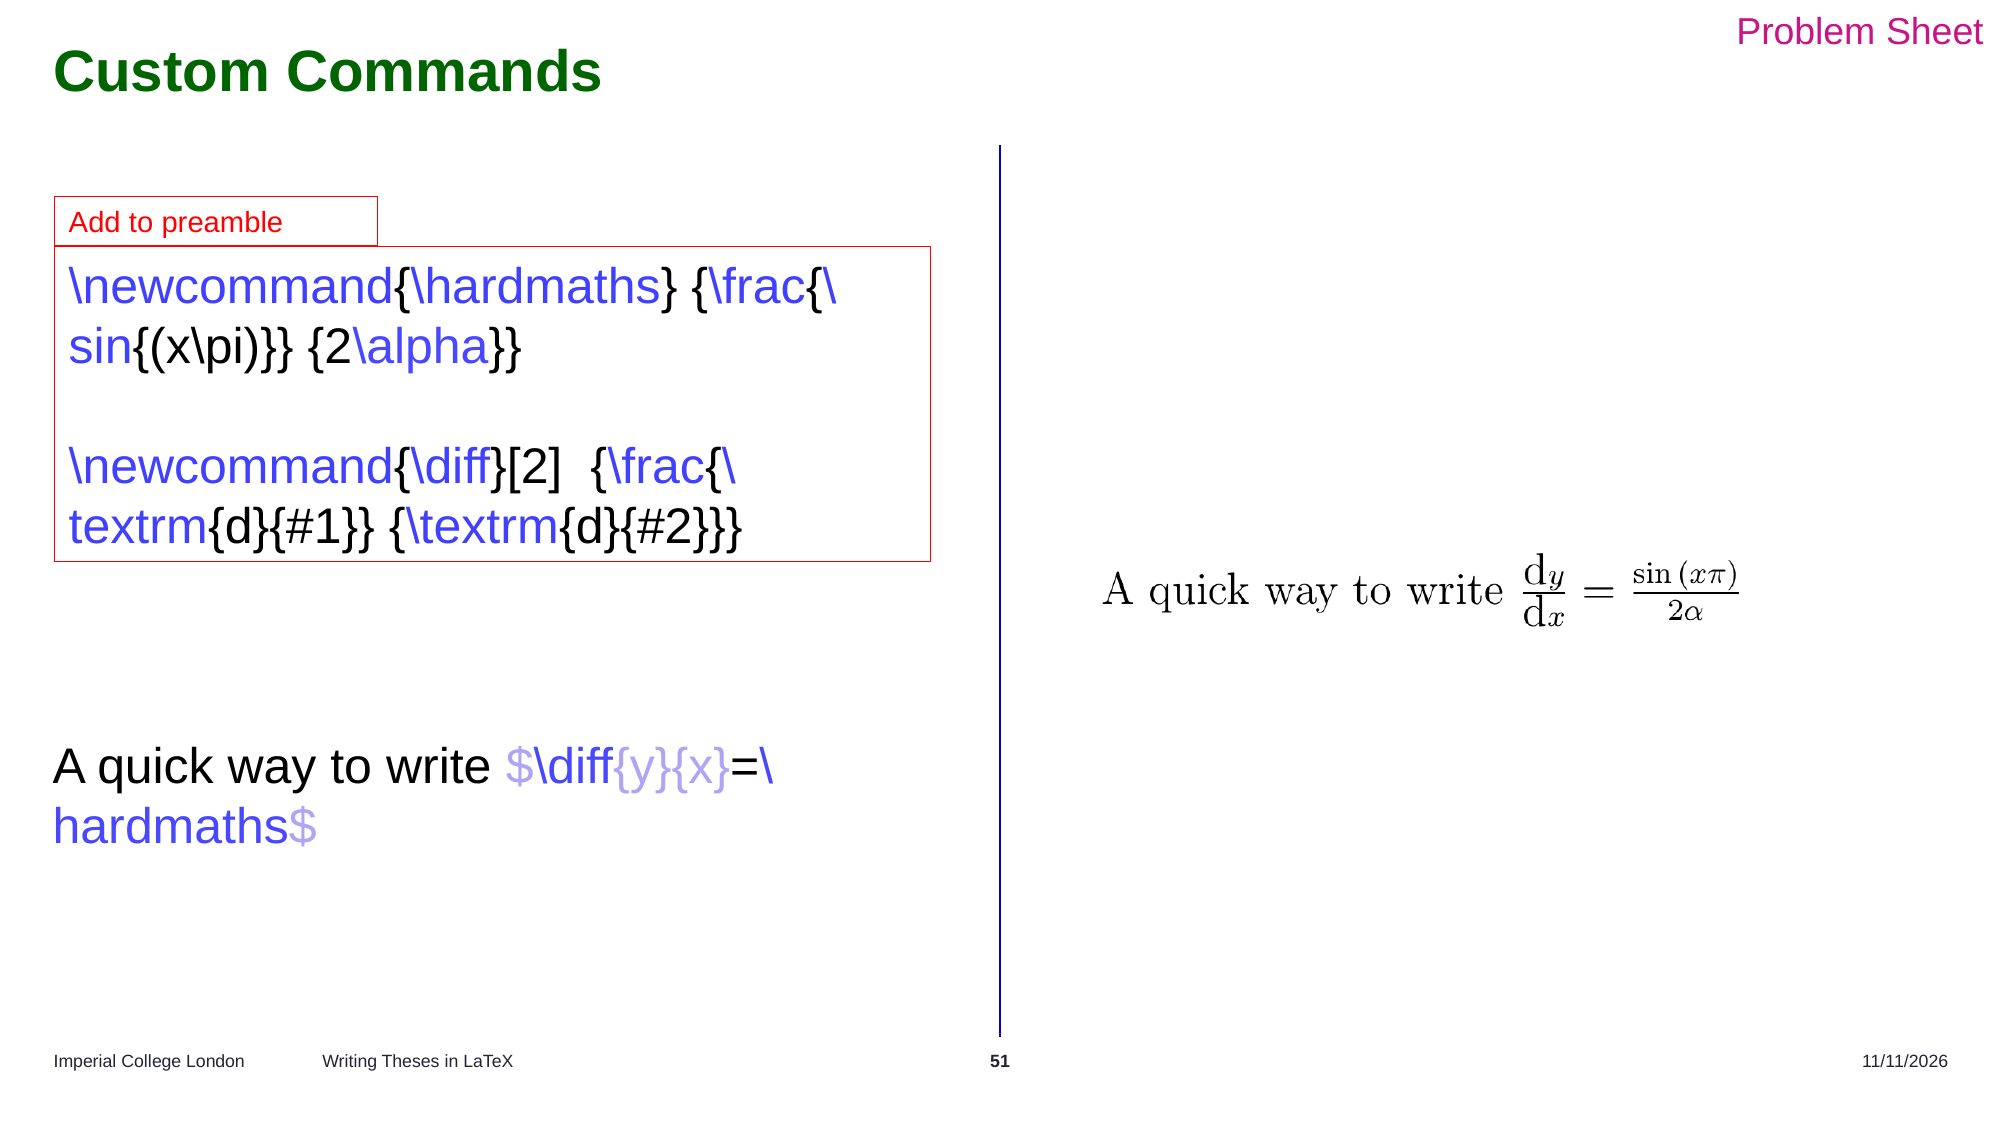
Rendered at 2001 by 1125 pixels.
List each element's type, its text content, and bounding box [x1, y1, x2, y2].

text_box A quick way to write $\diff{y}{x}=\hardmaths$ [37, 725, 937, 861]
text_box Problem Sheet [1721, 0, 2000, 60]
slide_number 51 [973, 1048, 1027, 1072]
text_box Add to preamble [54, 196, 378, 246]
footer Writing Theses in LaTeX [322, 1048, 884, 1072]
text_box \newcommand{\hardmaths} {\frac{\sin{(x\pi)}} {2\alpha}} \newcommand{\diff}[2] {\frac{\textrm{d}{#1}} {\textrm{d}{#2}}} [54, 246, 931, 562]
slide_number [1745, 1048, 1948, 1072]
title Custom Commands [53, 41, 1947, 104]
picture [1098, 546, 1748, 635]
